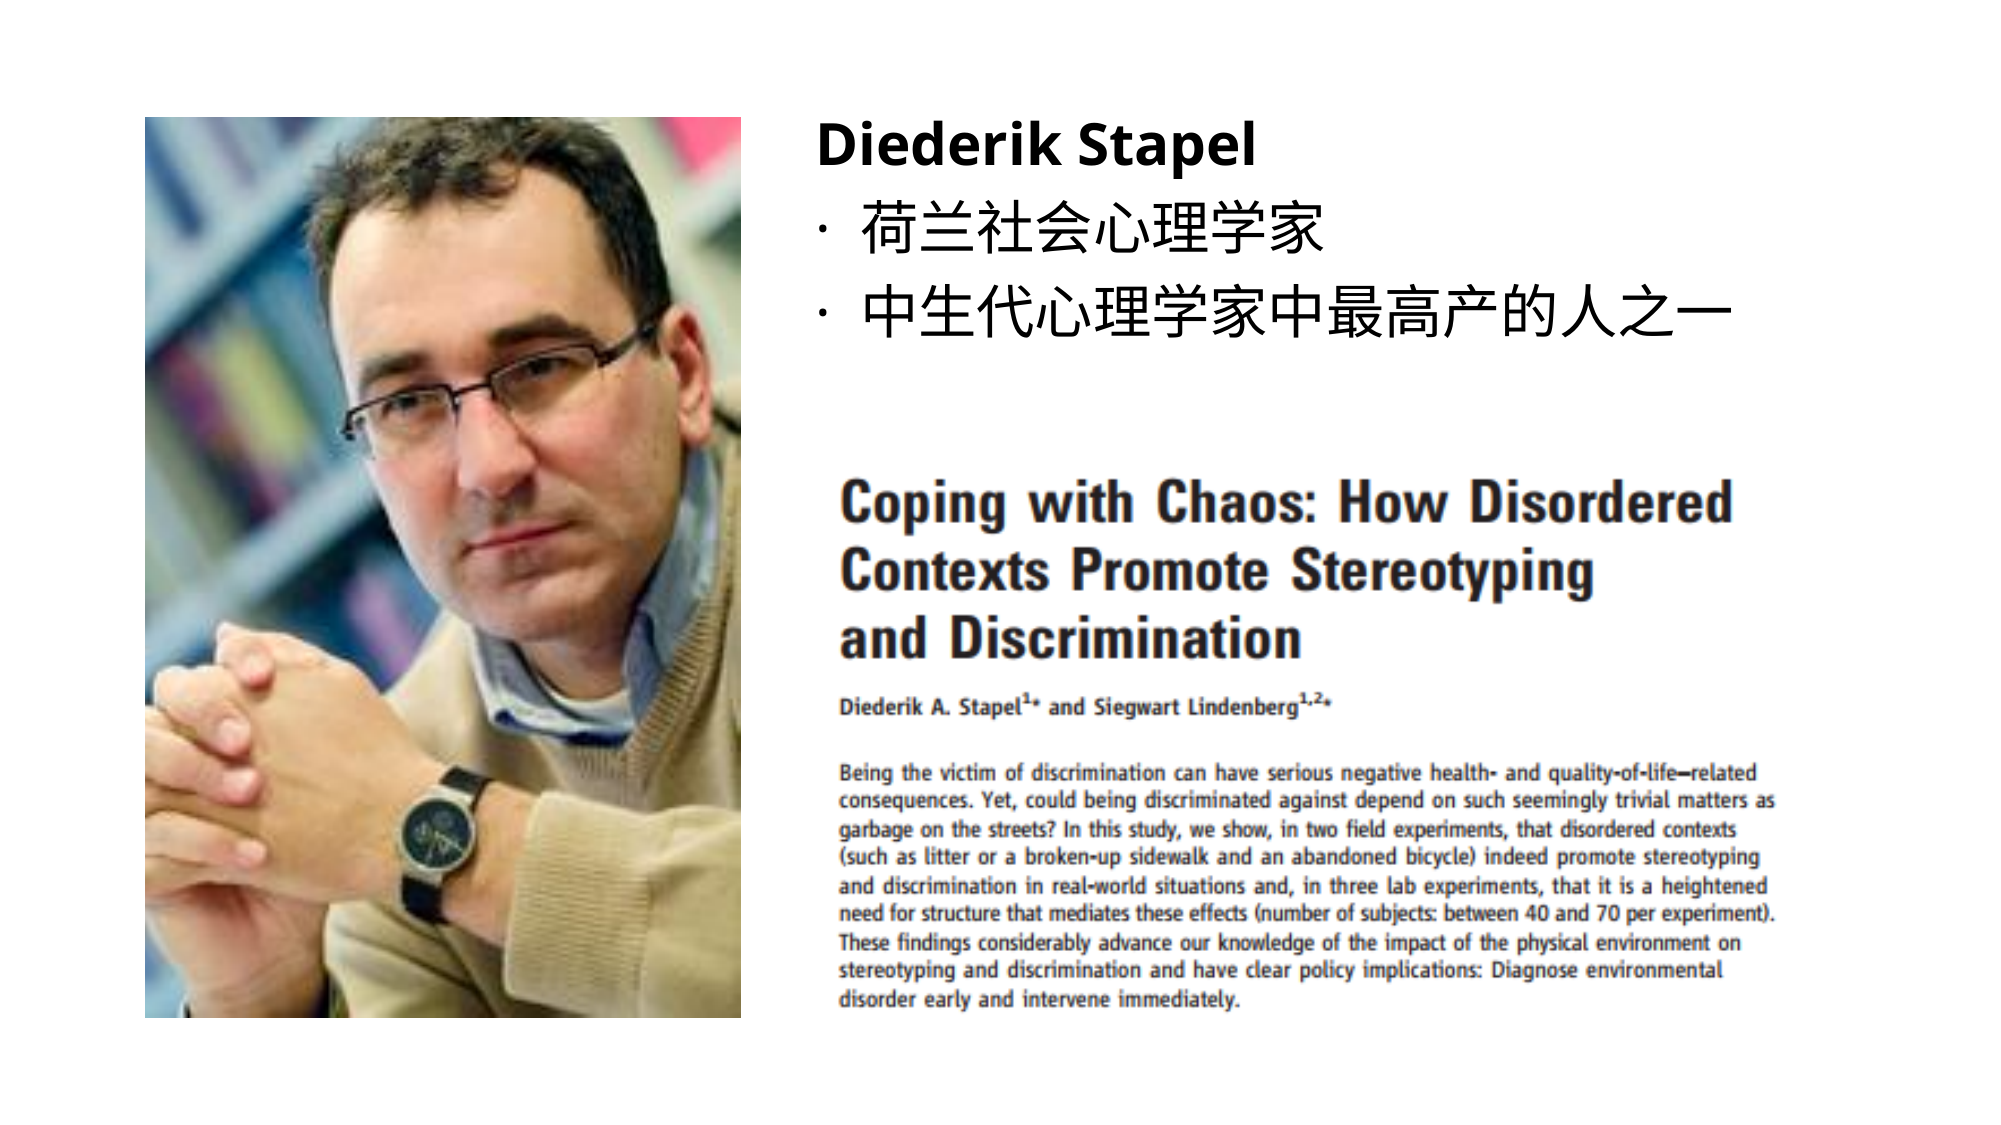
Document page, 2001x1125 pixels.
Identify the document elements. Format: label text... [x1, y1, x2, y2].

list Diederik Stapel · 荷兰社会心理学家 · 中生代心理学家中最高产的人之一 [800, 107, 1881, 822]
picture [145, 117, 741, 1018]
picture [835, 464, 1797, 1028]
